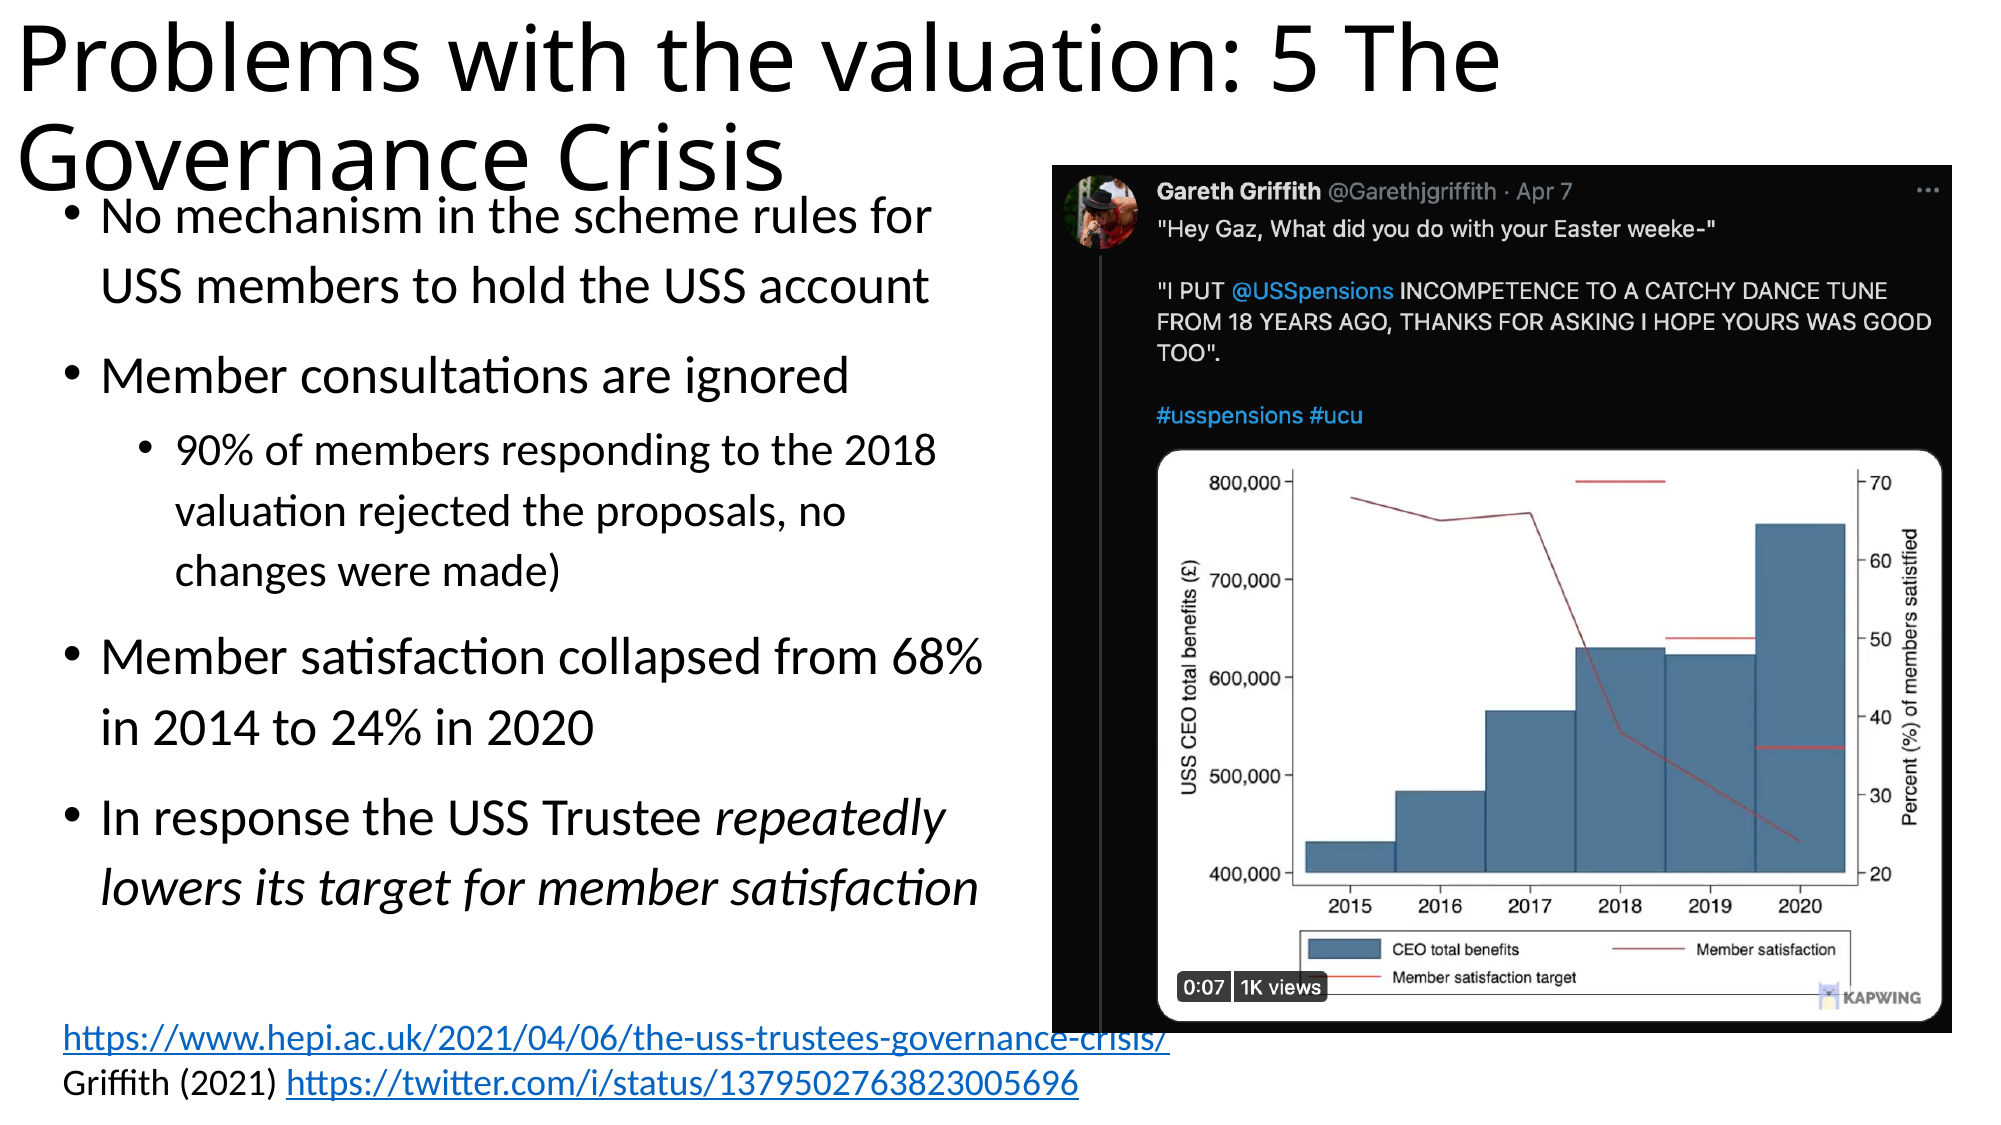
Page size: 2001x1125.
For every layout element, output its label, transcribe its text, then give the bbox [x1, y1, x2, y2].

text_box https://www.hepi.ac.uk/2021/04/06/the-uss-trustees-governance-crisis/ Griffith (2021) https://twitter.com/i/status/1379502763823005696 [48, 1005, 1536, 1125]
list No mechanism in the scheme rules for USS members to hold the USS account Member consultations are ignored 90% of members responding to the 2018 valuation rejected the proposals, no changes were made) Member satisfaction collapsed from 68% in 2014 to 24% in 2020 In response the USS Trustee repeatedly lowers its target for member satisfaction [48, 165, 1023, 985]
picture [1051, 165, 1952, 1034]
title Problems with the valuation: 5 The Governance Crisis [0, 3, 2000, 221]
